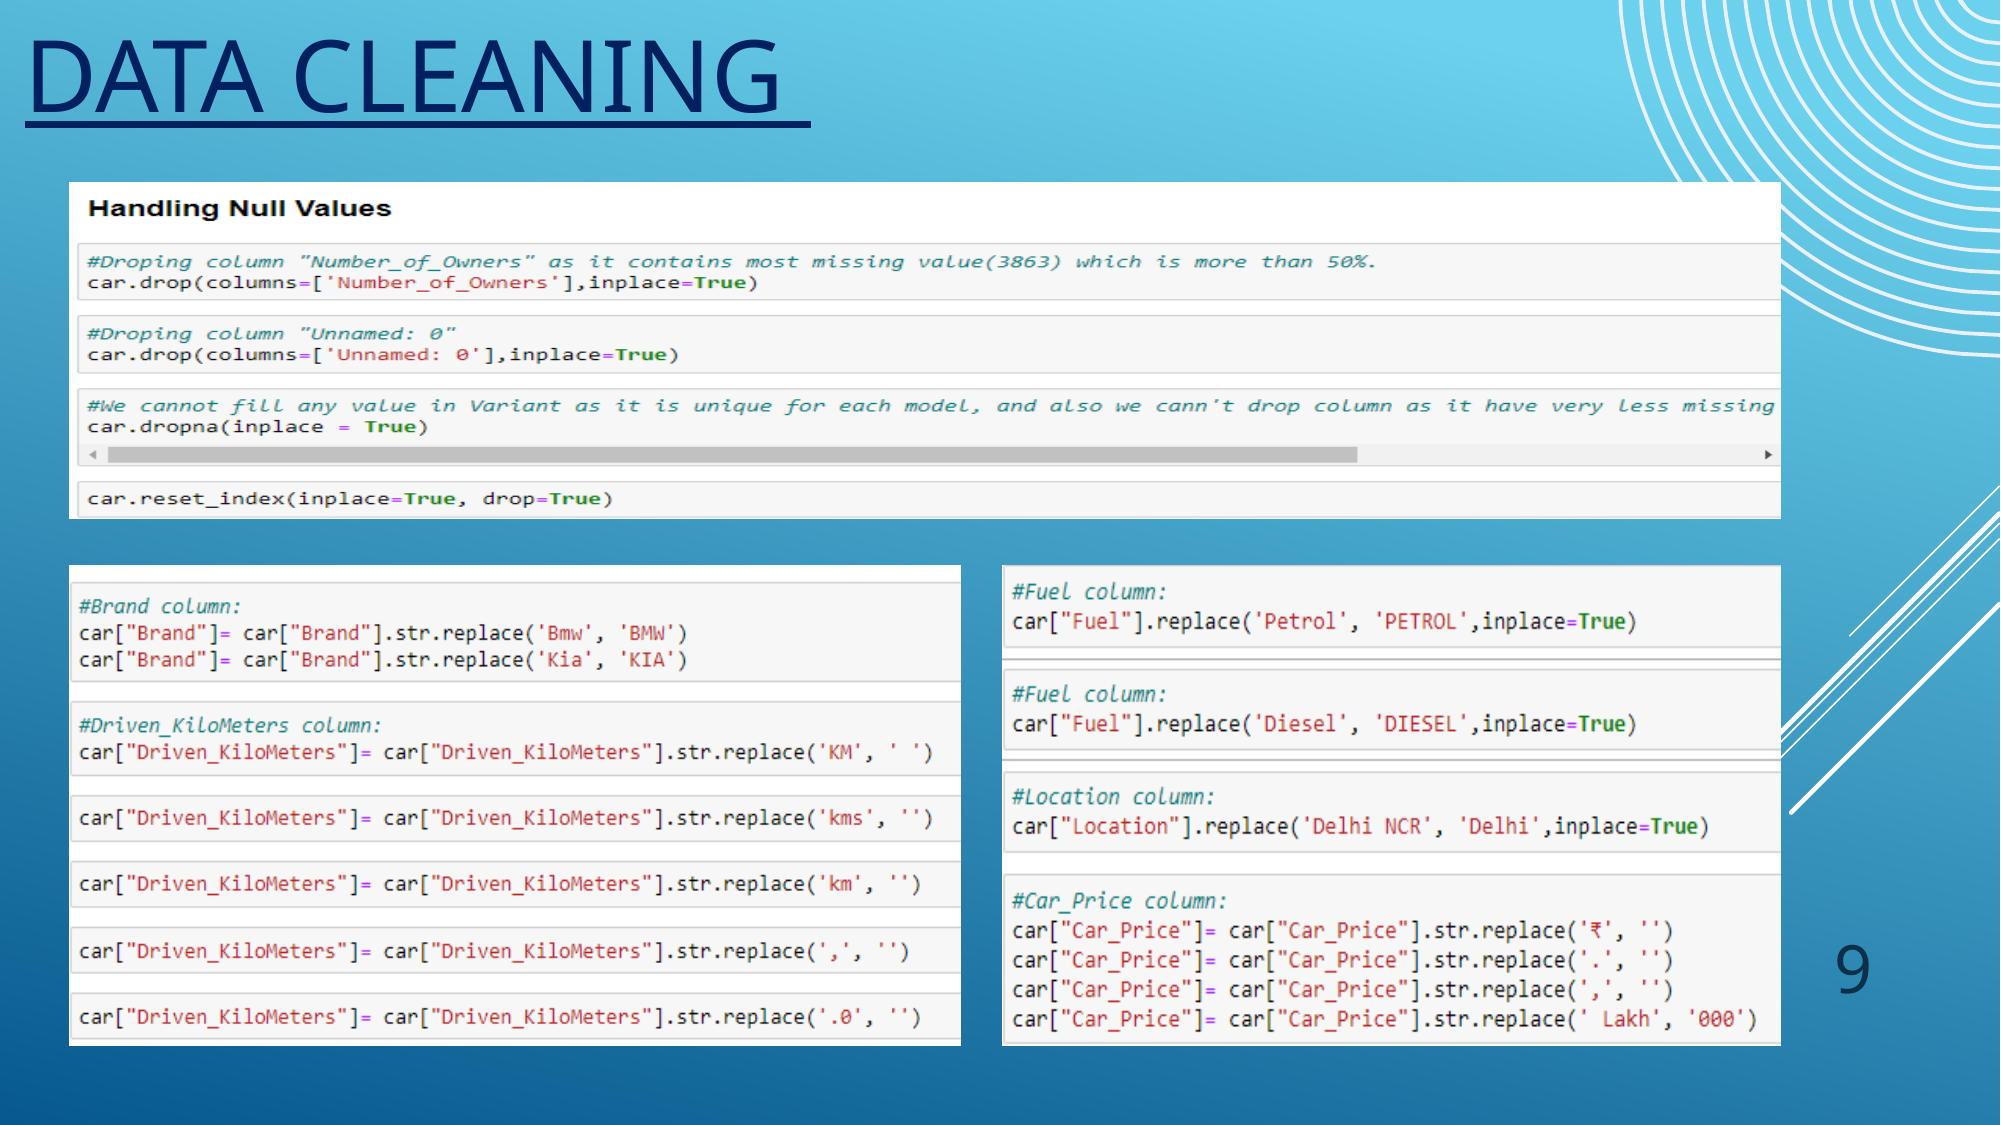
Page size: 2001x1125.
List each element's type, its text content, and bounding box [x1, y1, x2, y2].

slide_number 9 [1781, 915, 1888, 1025]
picture [69, 565, 961, 1046]
title Data Cleaning [9, 9, 1761, 136]
picture [1002, 565, 1781, 1046]
picture [69, 182, 1781, 519]
